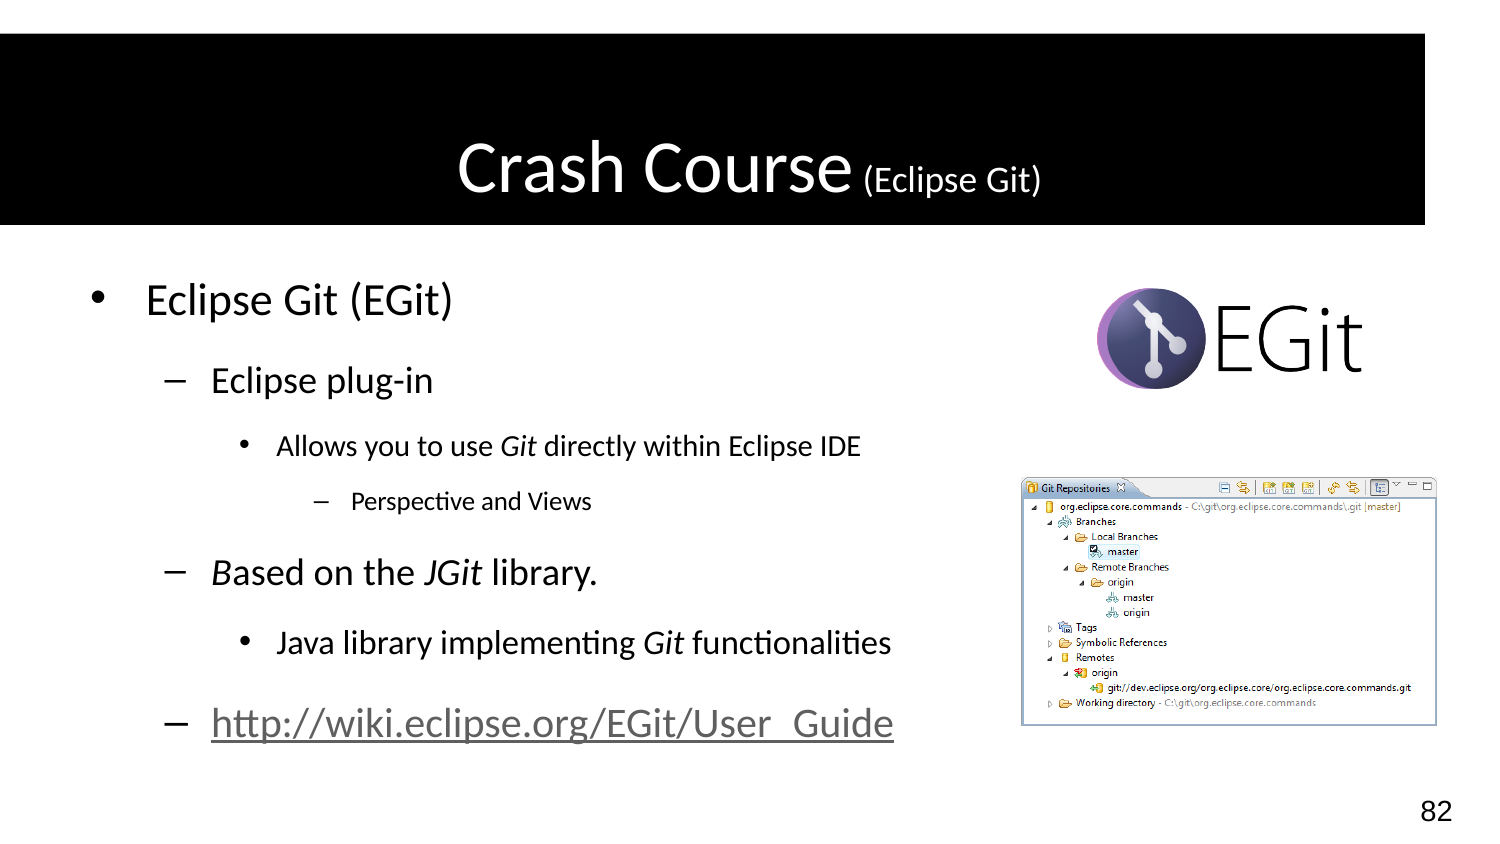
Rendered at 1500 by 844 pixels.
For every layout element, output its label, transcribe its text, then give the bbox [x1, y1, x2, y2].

picture [1021, 477, 1438, 726]
list Eclipse Git (EGit) Eclipse plug-in Allows you to use Git directly within Eclipse IDE Perspective and Views Based on the JGit library. Java library implementing Git functionalities http://wiki.eclipse.org/EGit/User_Guide [75, 234, 1425, 754]
title Crash Course (Eclipse Git) [75, 33, 1425, 223]
picture [1096, 288, 1362, 389]
